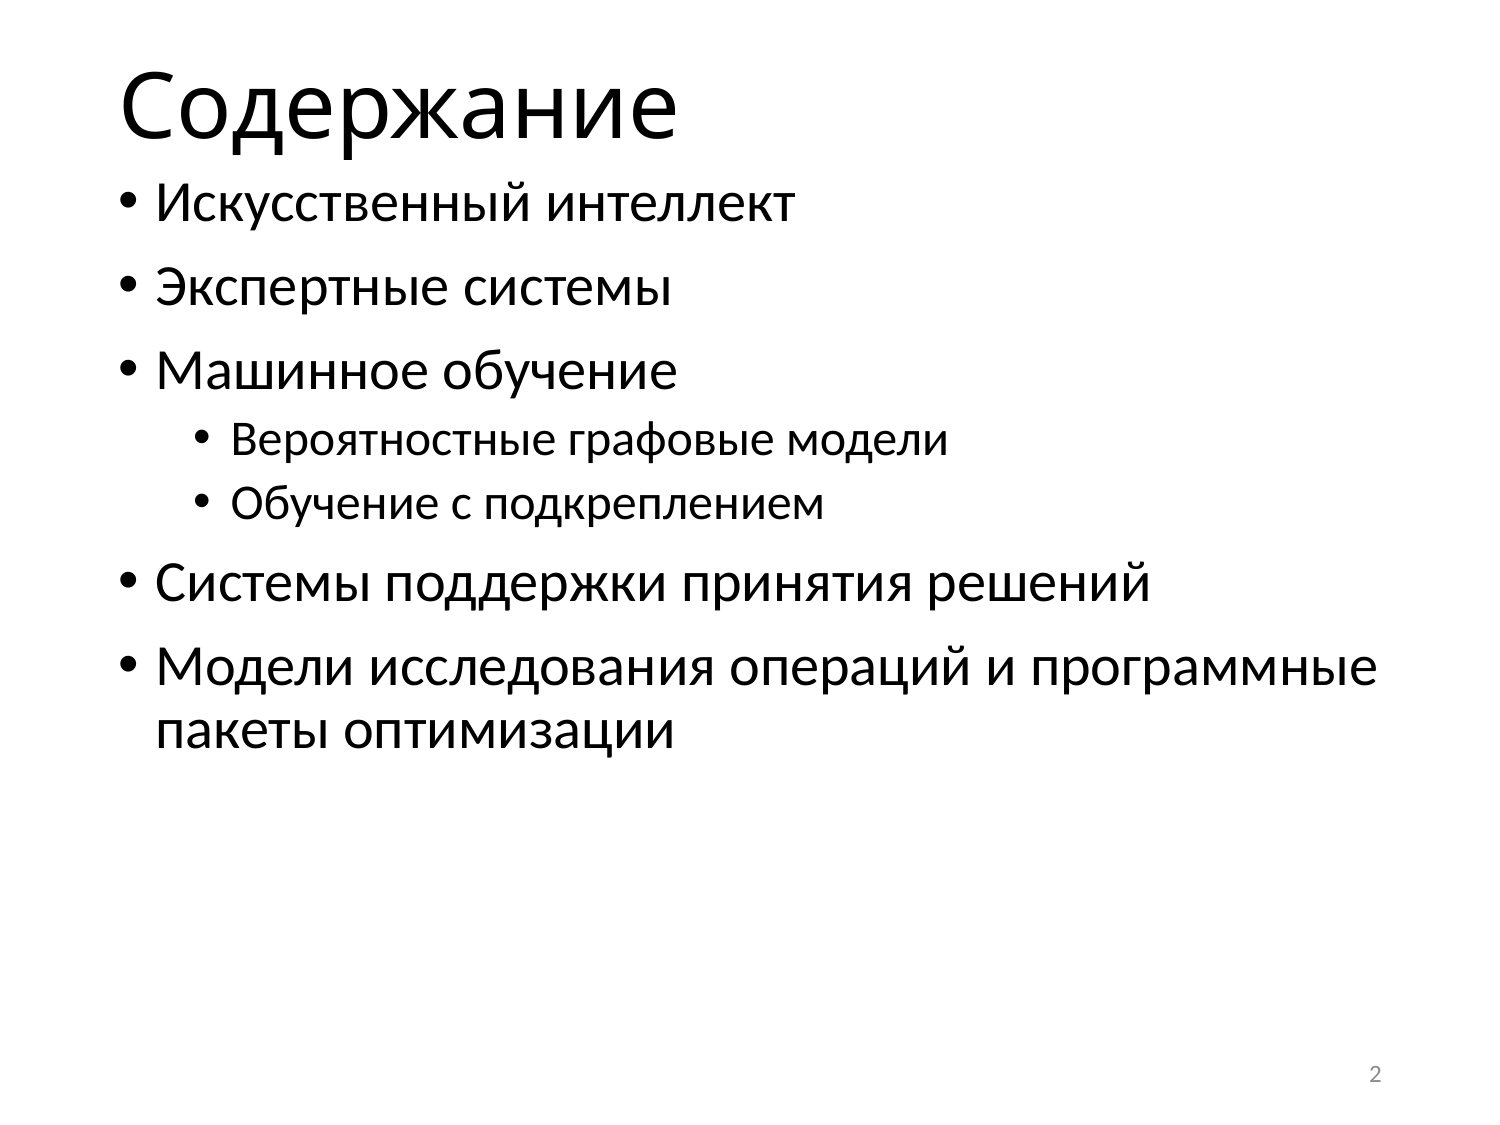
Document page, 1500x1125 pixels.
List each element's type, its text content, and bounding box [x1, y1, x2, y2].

title Содержание [103, 0, 1397, 164]
list Искусственный интеллект Экспертные системы Машинное обучение Вероятностные графовые модели Обучение с подкреплением Системы поддержки принятия решений Модели исследования операций и программные пакеты оптимизации [103, 164, 1397, 1087]
slide_number 2 [1059, 1042, 1397, 1103]
